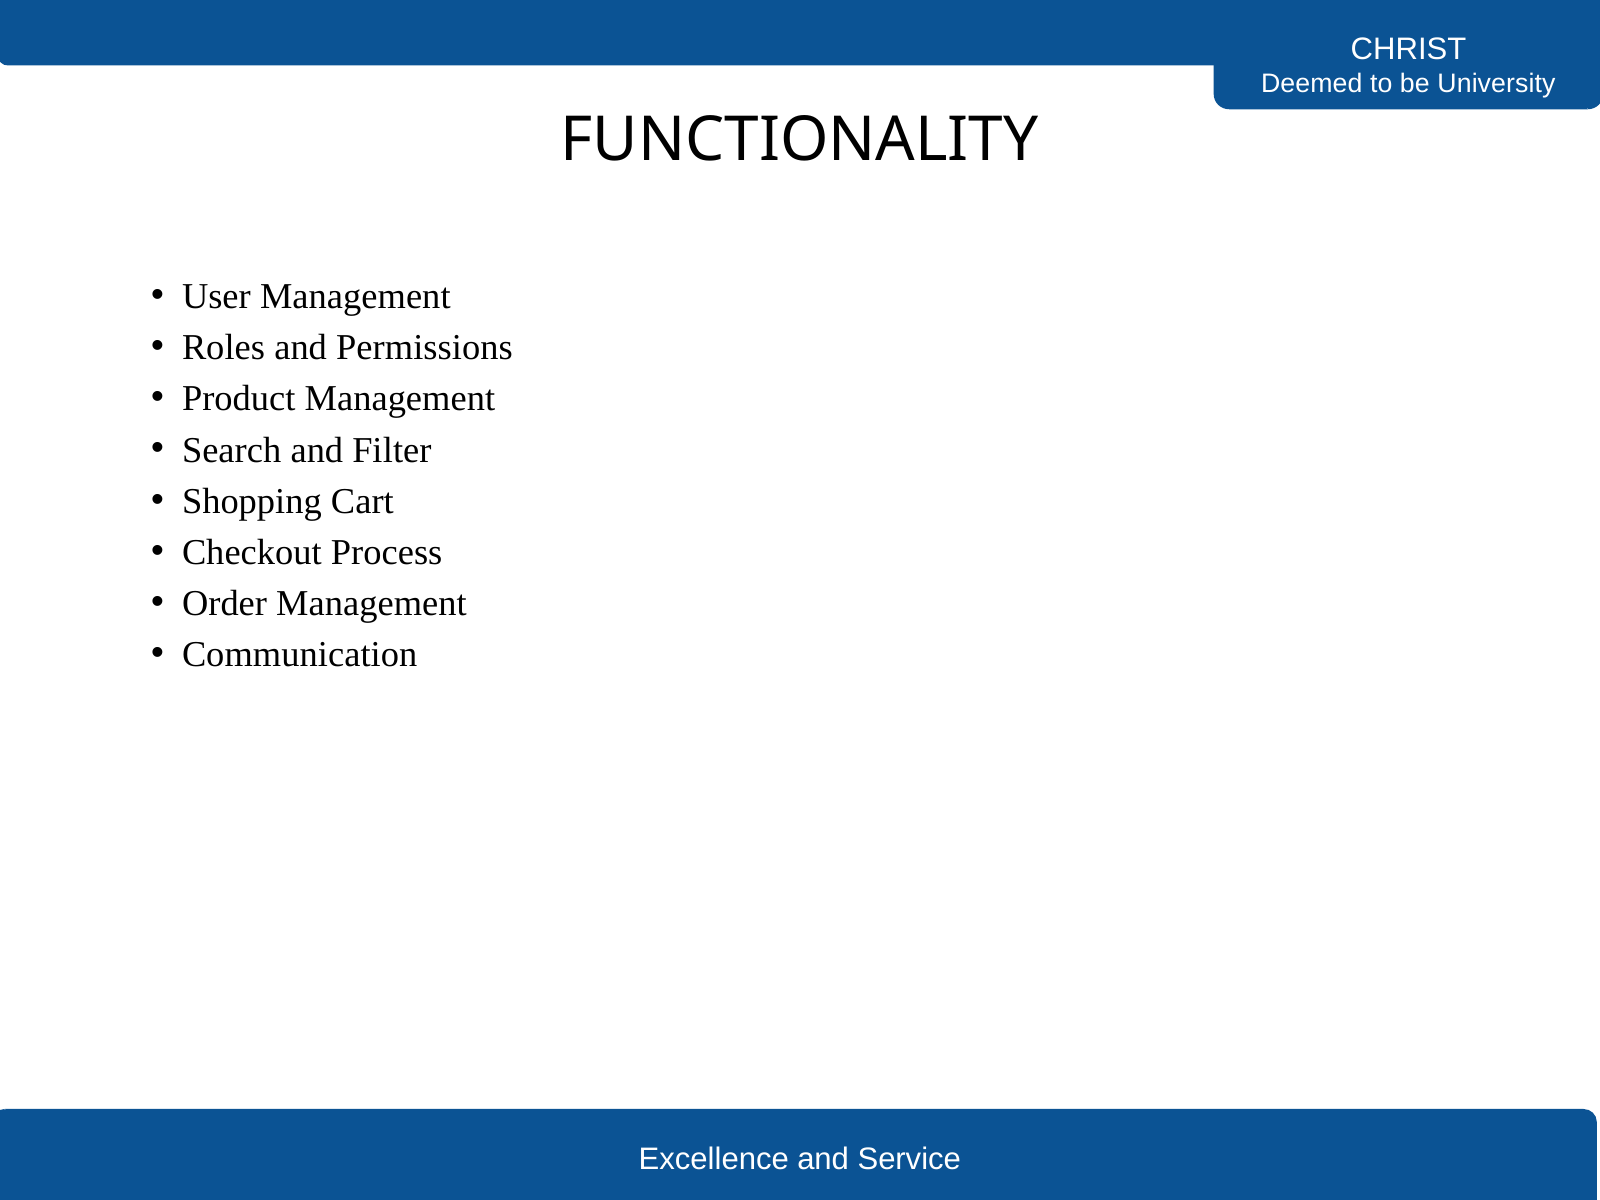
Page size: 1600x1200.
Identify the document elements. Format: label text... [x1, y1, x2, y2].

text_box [1213, 77, 1600, 110]
text_box User Management Roles and Permissions Product Management Search and Filter Shopping Cart Checkout Process Order Management Communication [120, 264, 1405, 675]
text_box FUNCTIONALITY [69, 98, 1531, 173]
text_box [0, 0, 1600, 66]
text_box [0, 1108, 1598, 1200]
